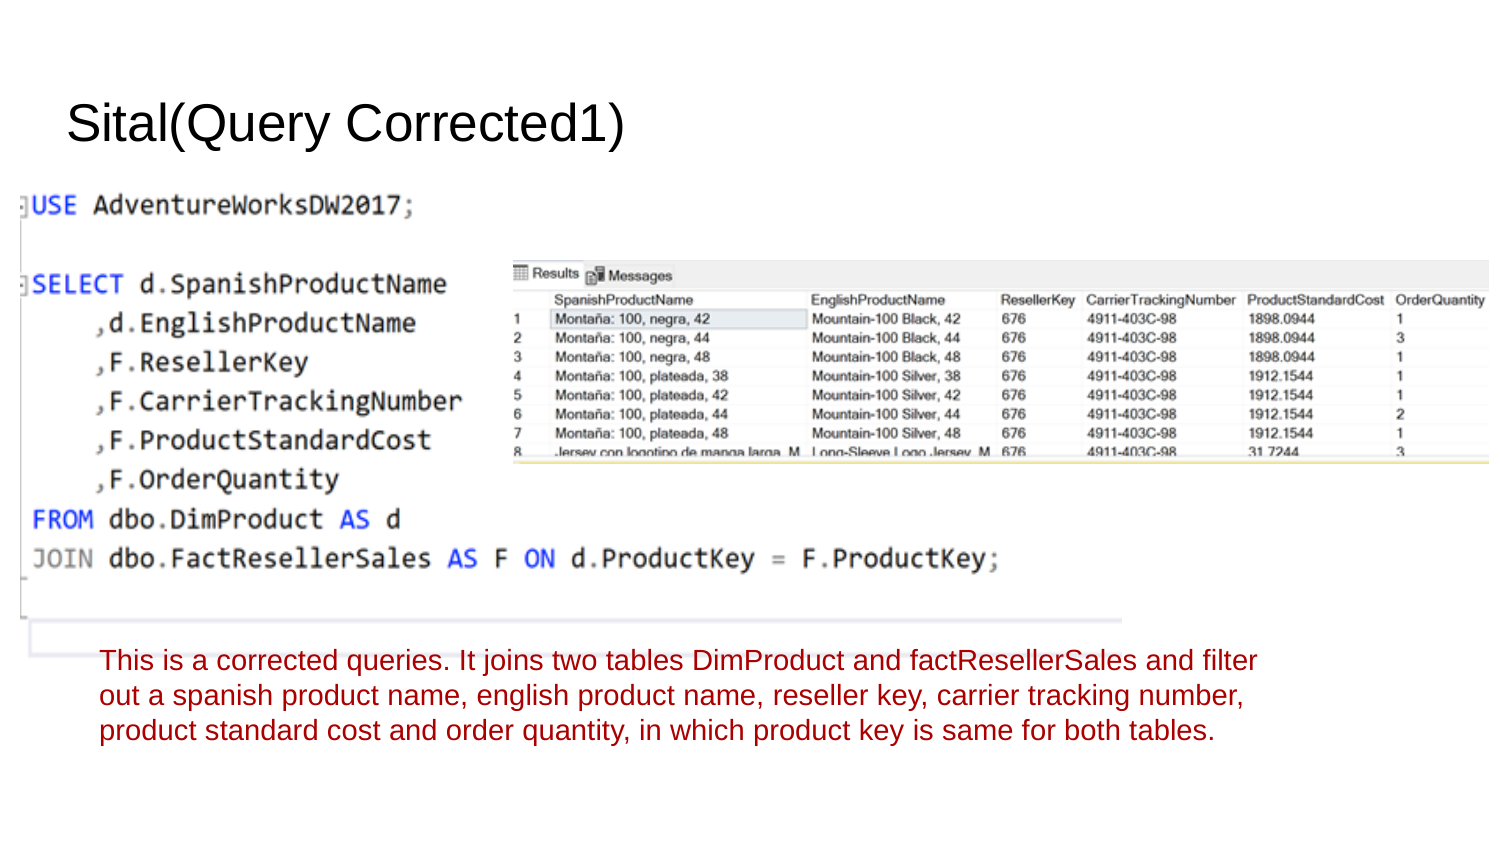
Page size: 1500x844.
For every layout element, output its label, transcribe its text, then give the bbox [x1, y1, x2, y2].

picture [20, 168, 1489, 676]
text_box This is a corrected queries. It joins two tables DimProduct and factResellerSales and filter out a spanish product name, english product name, reseller key, carrier tracking number, product standard cost and order quantity, in which product key is same for both tables. [84, 626, 1289, 762]
title Sital(Query Corrected1) [51, 72, 1449, 167]
